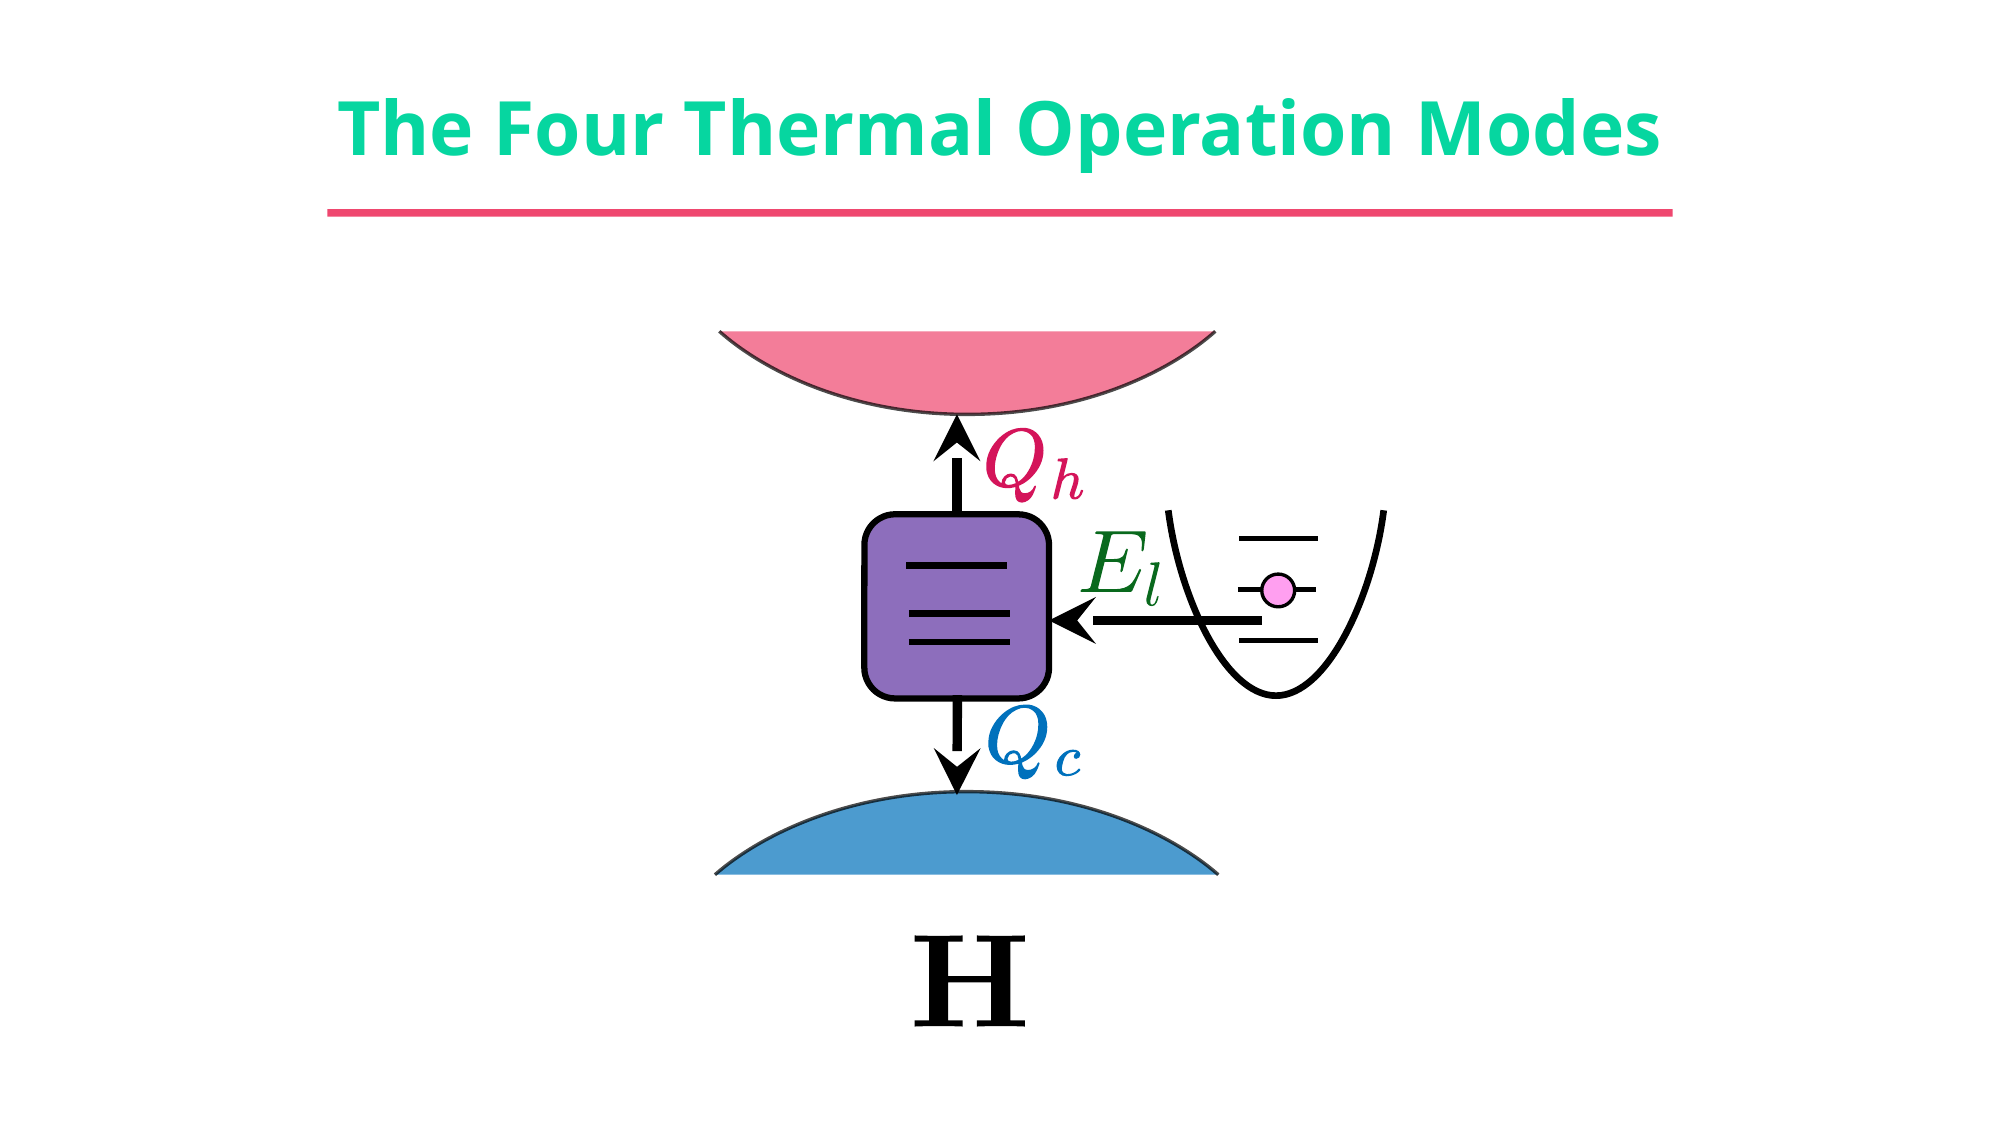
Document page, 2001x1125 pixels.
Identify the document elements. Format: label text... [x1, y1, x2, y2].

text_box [714, 331, 1384, 875]
text_box [326, 208, 1674, 218]
text_box The Four Thermal Operation Modes [137, 21, 1863, 240]
text_box [914, 935, 1025, 1027]
